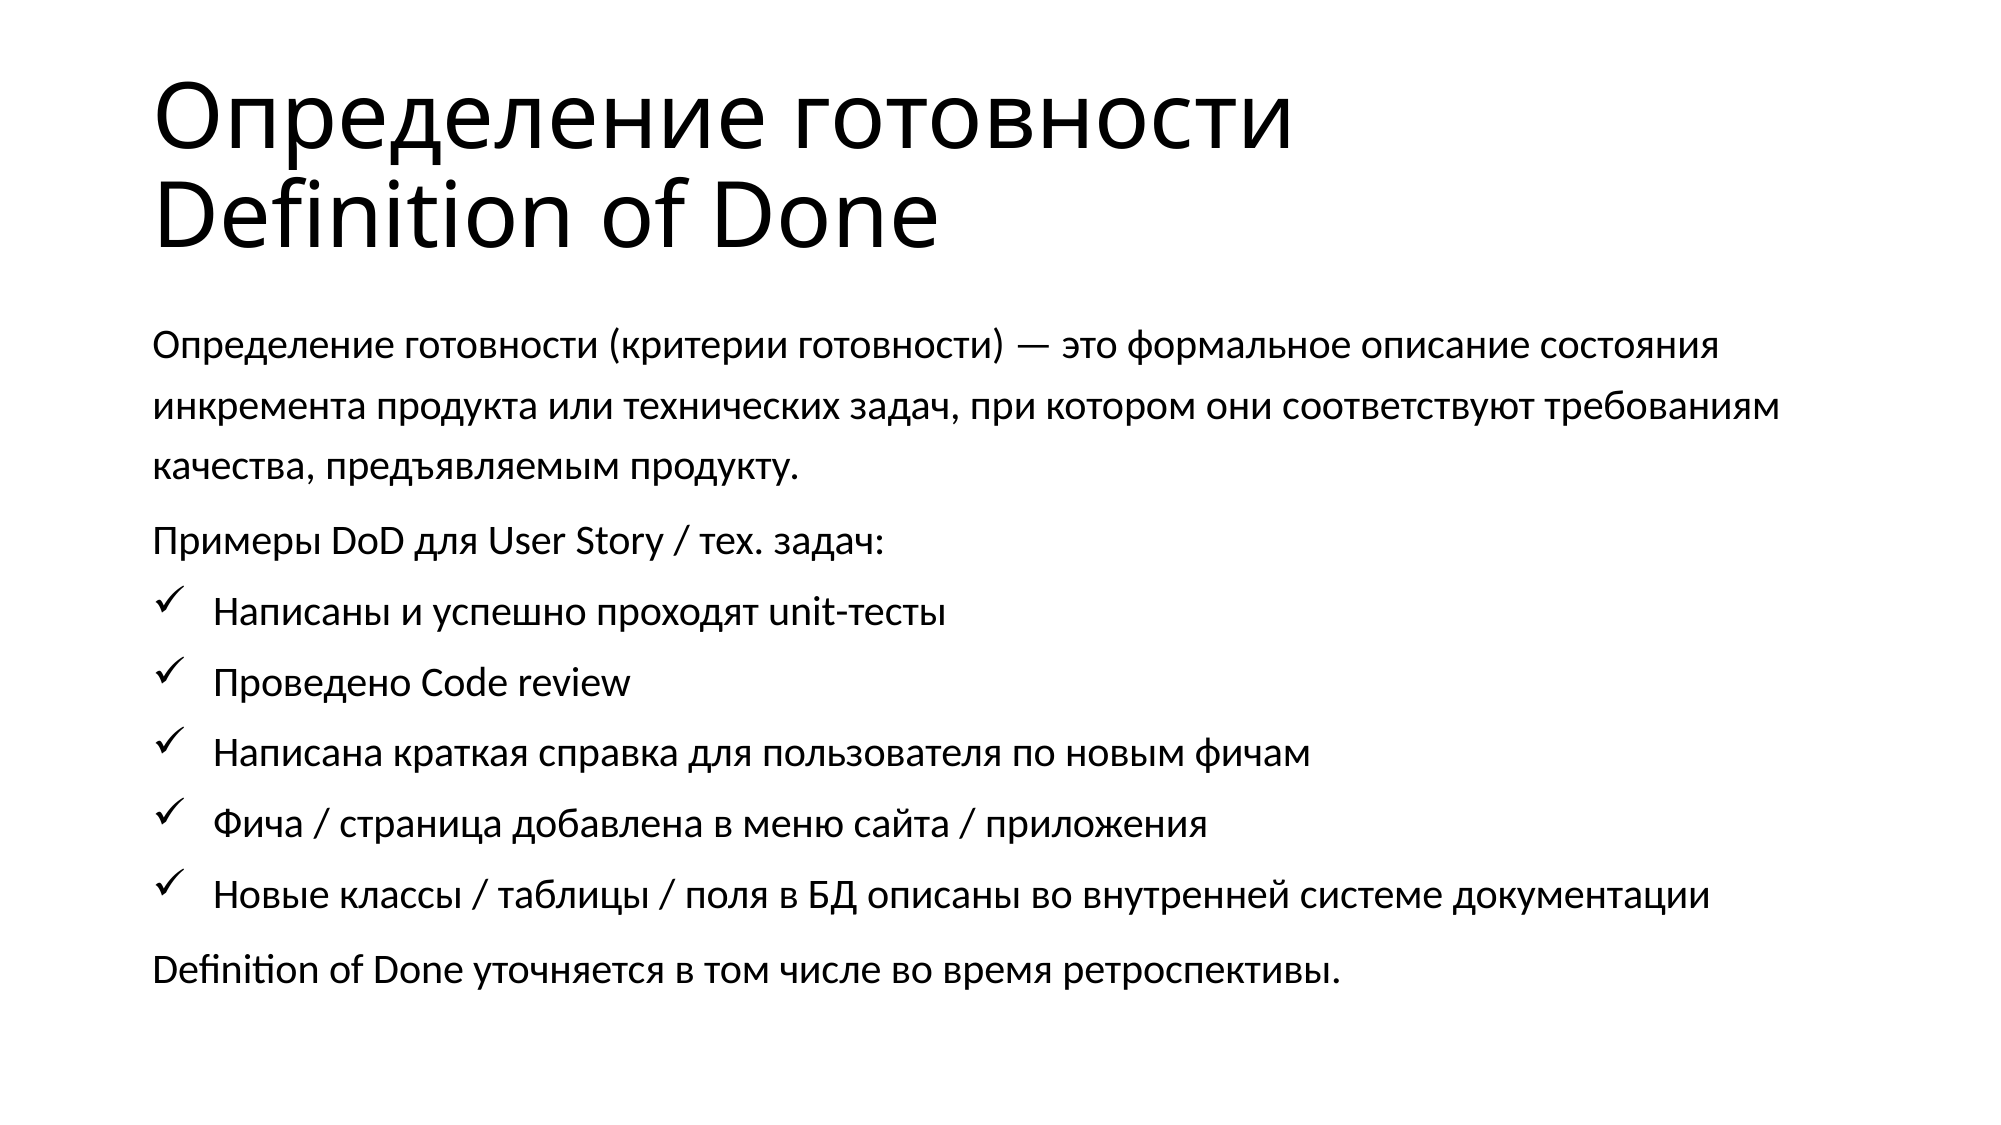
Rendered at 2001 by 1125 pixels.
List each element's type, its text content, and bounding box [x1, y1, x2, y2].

list Определение готовности (критерии готовности) — это формальное описание состояния инкремента продукта или технических задач, при котором они соответствуют требованиям качества, предъявляемым продукту. Примеры DoD для User Story / тех. задач: Написаны и успешно проходят unit-тесты Проведено Code review Написана краткая справка для пользователя по новым фичам Фича / страница добавлена в меню сайта / приложения Новые классы / таблицы / поля в БД описаны во внутренней системе документации Definition of Done уточняется в том числе во время ретроспективы. [137, 299, 1863, 1014]
title Определение готовности Definition of Done [137, 59, 1863, 278]
